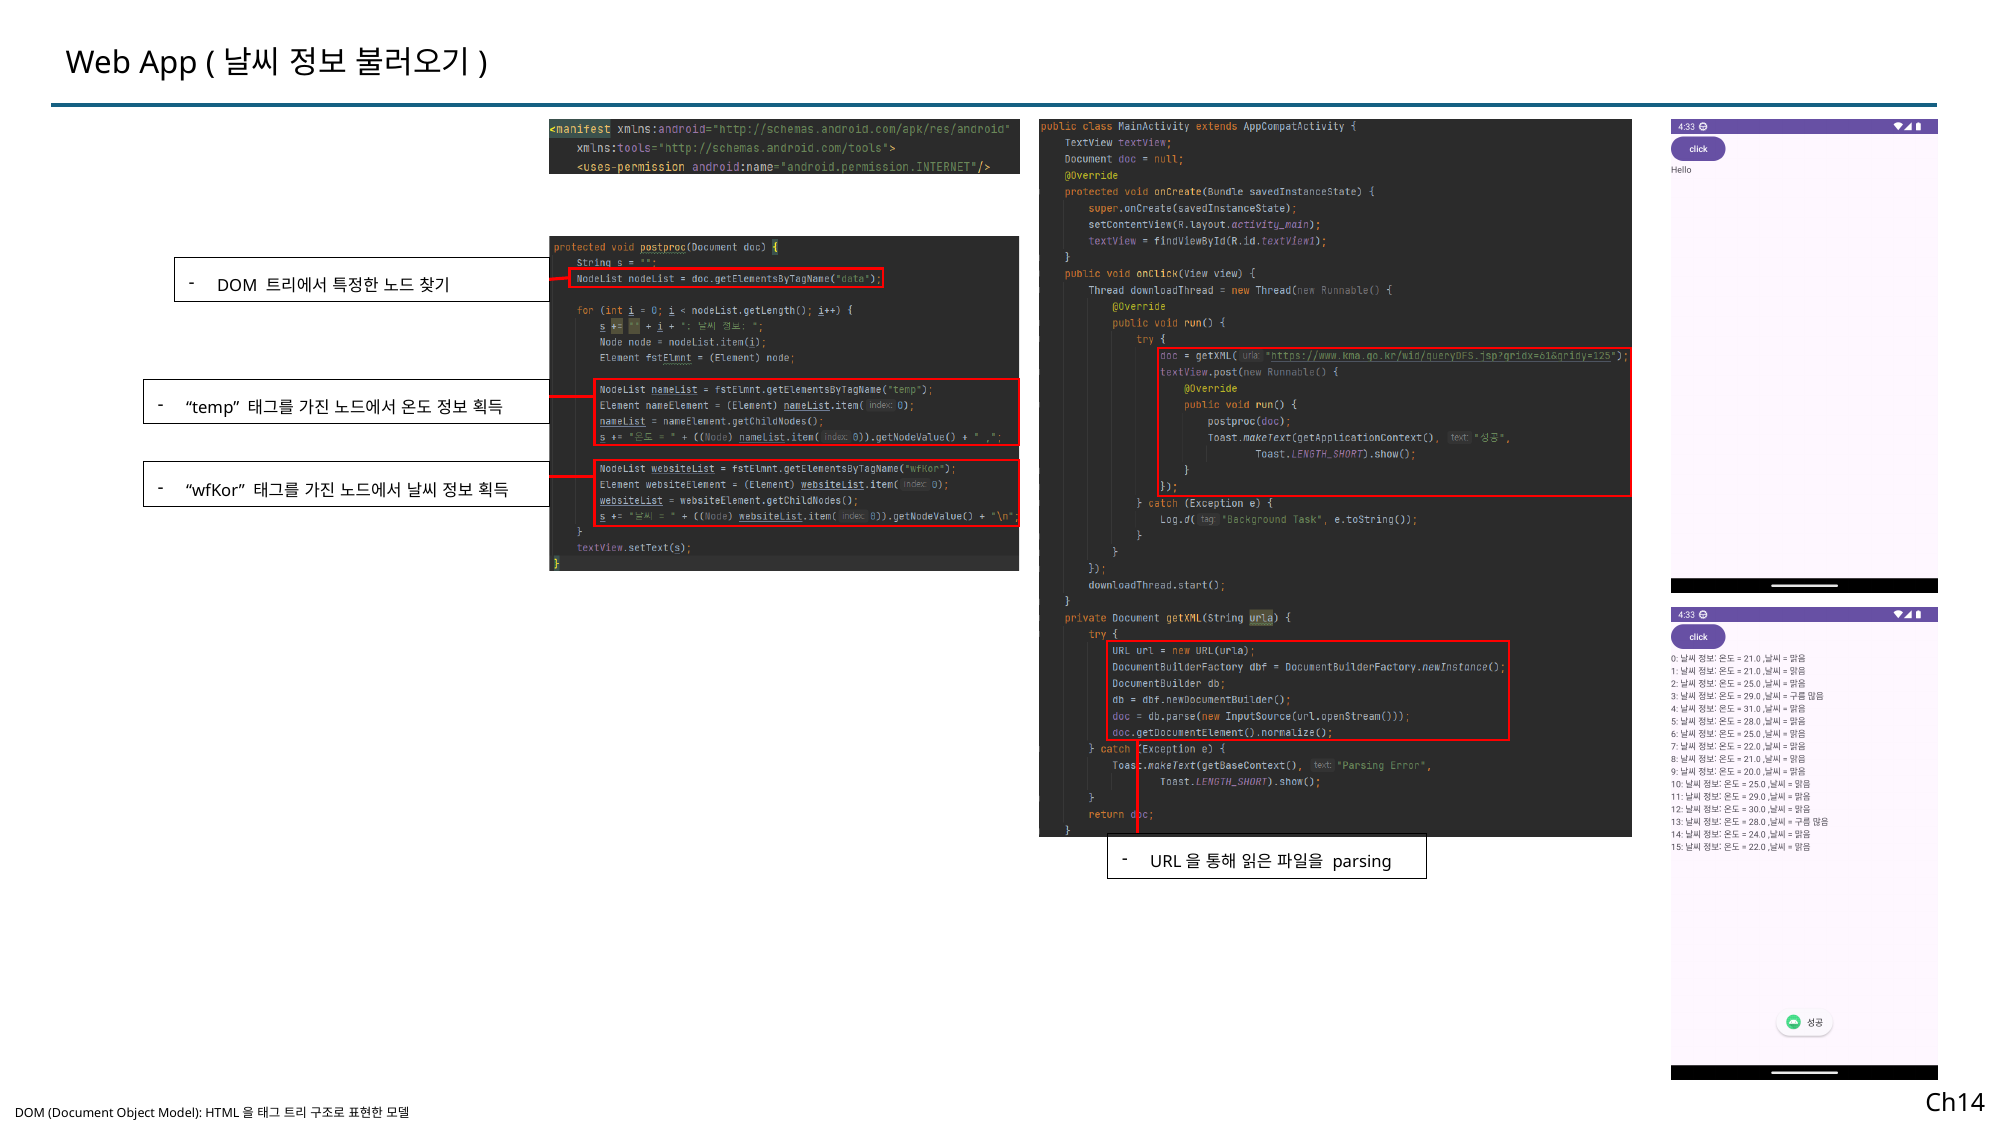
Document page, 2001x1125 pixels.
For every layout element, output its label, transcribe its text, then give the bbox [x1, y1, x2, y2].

text_box Ch14 [1883, 1079, 2000, 1125]
picture [1671, 119, 1938, 593]
picture [548, 119, 1020, 175]
text_box “wfKor” 태그를 가진 노드에서 날씨 정보 획득 [143, 461, 548, 507]
text_box DOM 트리에서 특정한 노드 찾기 [174, 257, 548, 302]
text_box Web App (날씨 정보 불러오기) [50, 34, 697, 87]
picture [1038, 119, 1632, 837]
picture [548, 235, 1020, 571]
text_box URL을 통해 읽은 파일을 parsing [1107, 837, 1427, 879]
text_box “temp” 태그를 가진 노드에서 온도 정보 획득 [143, 379, 548, 424]
picture [1671, 606, 1938, 1081]
text_box DOM (Document Object Model): HTML을 태그 트리 구조로 표현한 모델 [0, 1090, 468, 1125]
